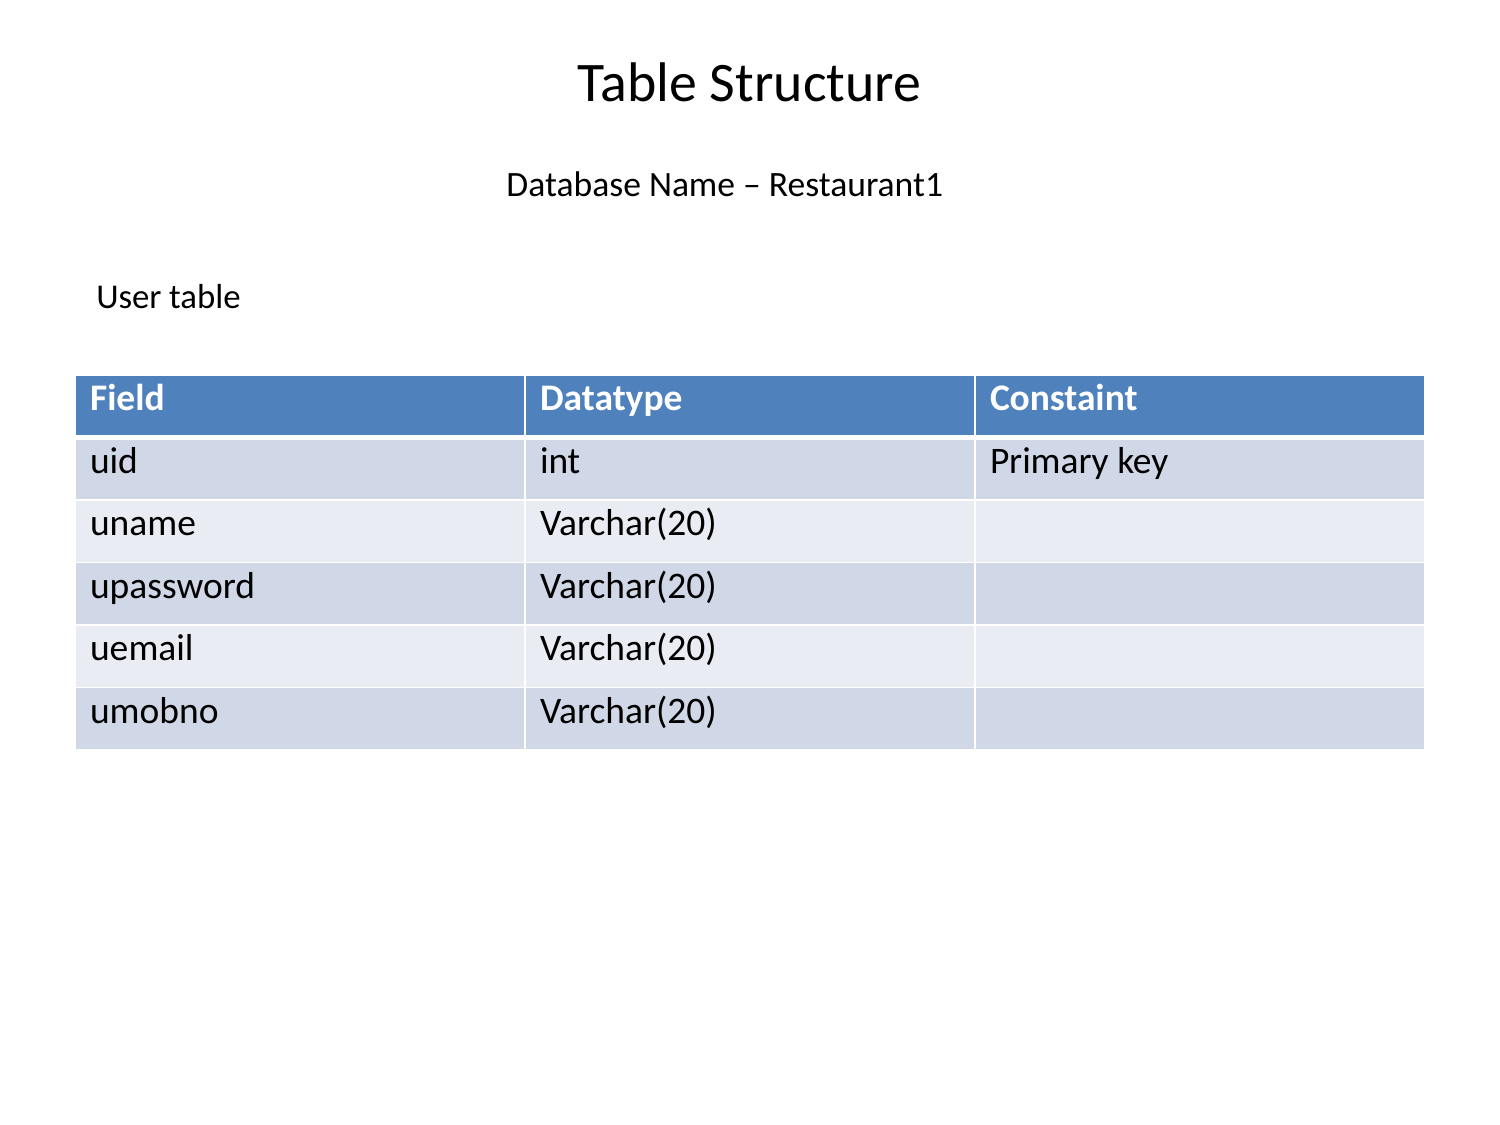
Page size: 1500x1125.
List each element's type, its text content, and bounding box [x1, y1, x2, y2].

table_cell uid [76, 440, 524, 499]
text_box User table [0, 275, 388, 325]
table_cell umobno [76, 688, 524, 749]
table_cell Varchar(20) [526, 688, 974, 749]
table_cell Varchar(20) [526, 626, 974, 687]
table_header Datatype [526, 376, 974, 435]
table_cell [976, 501, 1424, 562]
table_cell Varchar(20) [526, 501, 974, 562]
table_header Field [76, 376, 524, 435]
table_cell Varchar(20) [526, 563, 974, 624]
table_cell [976, 626, 1424, 687]
text_box Database Name – Restaurant1 [487, 149, 963, 225]
table_cell uname [76, 501, 524, 562]
table_cell int [526, 440, 974, 499]
table_cell [976, 688, 1424, 749]
table_cell uemail [76, 626, 524, 687]
table_header Constaint [976, 376, 1424, 435]
table_cell [976, 563, 1424, 624]
table_cell upassword [76, 563, 524, 624]
title Table Structure [75, 37, 1425, 188]
table_cell Primary key [976, 440, 1424, 499]
